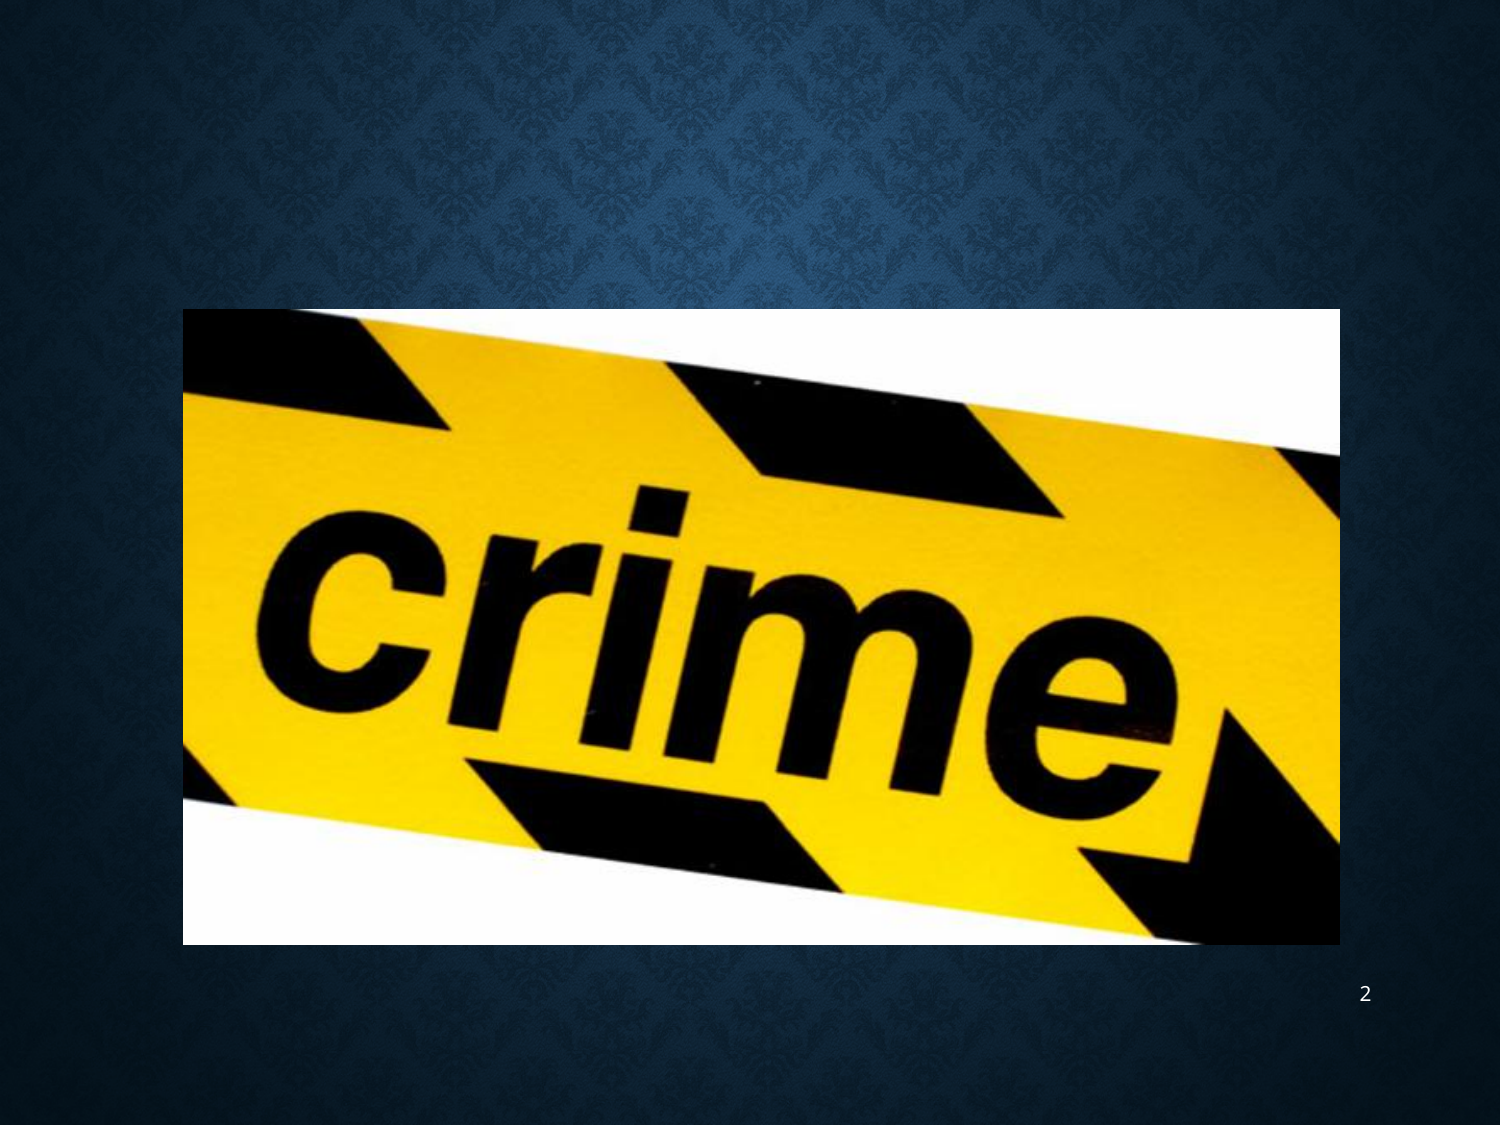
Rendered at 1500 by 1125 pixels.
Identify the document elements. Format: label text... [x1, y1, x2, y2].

slide_number 2 [1293, 965, 1387, 1025]
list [183, 309, 1341, 946]
